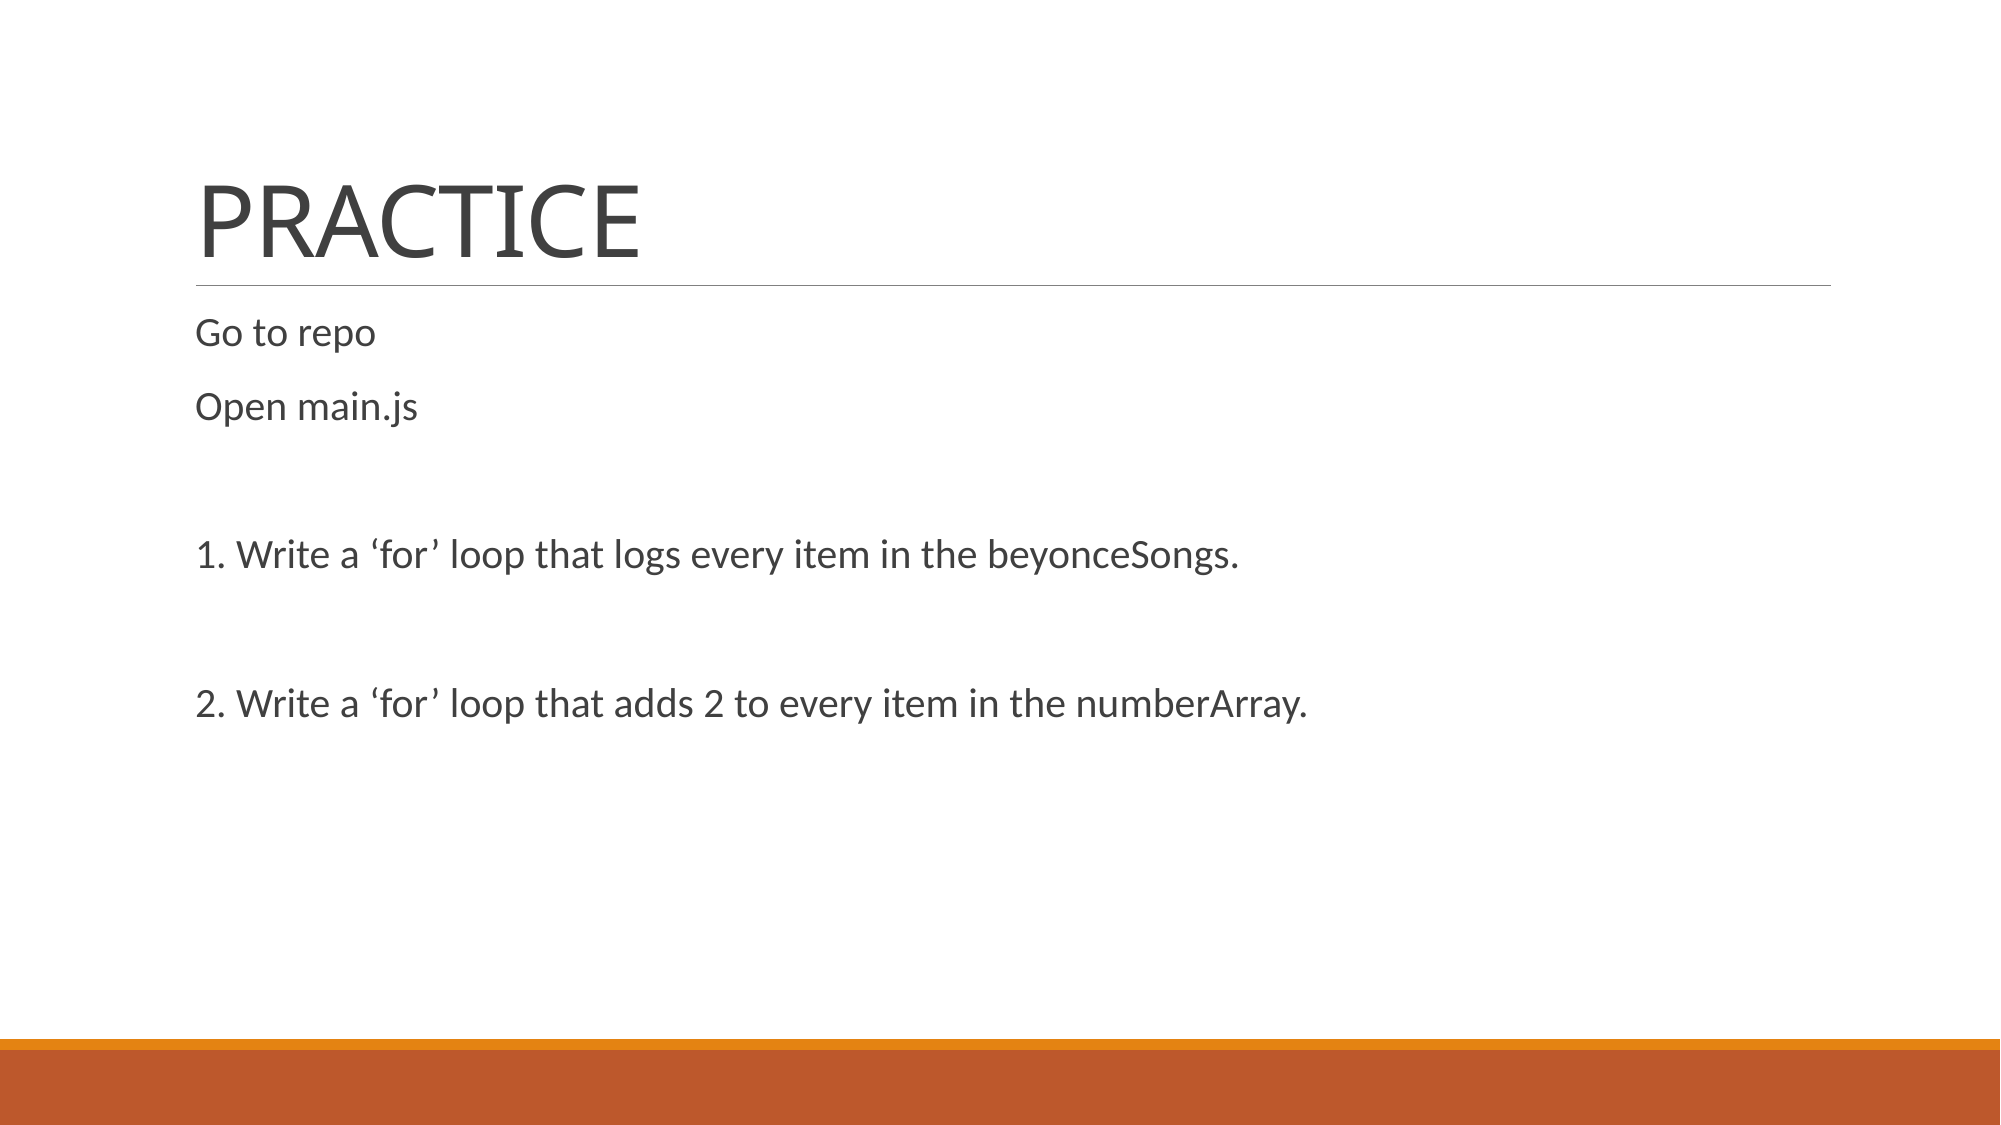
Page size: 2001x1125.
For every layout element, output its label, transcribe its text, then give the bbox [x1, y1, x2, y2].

title PRACTICE [180, 47, 1830, 285]
list Go to repo Open main.js 1. Write a ‘for’ loop that logs every item in the beyonceSongs. 2. Write a ‘for’ loop that adds 2 to every item in the numberArray. [180, 302, 1830, 963]
